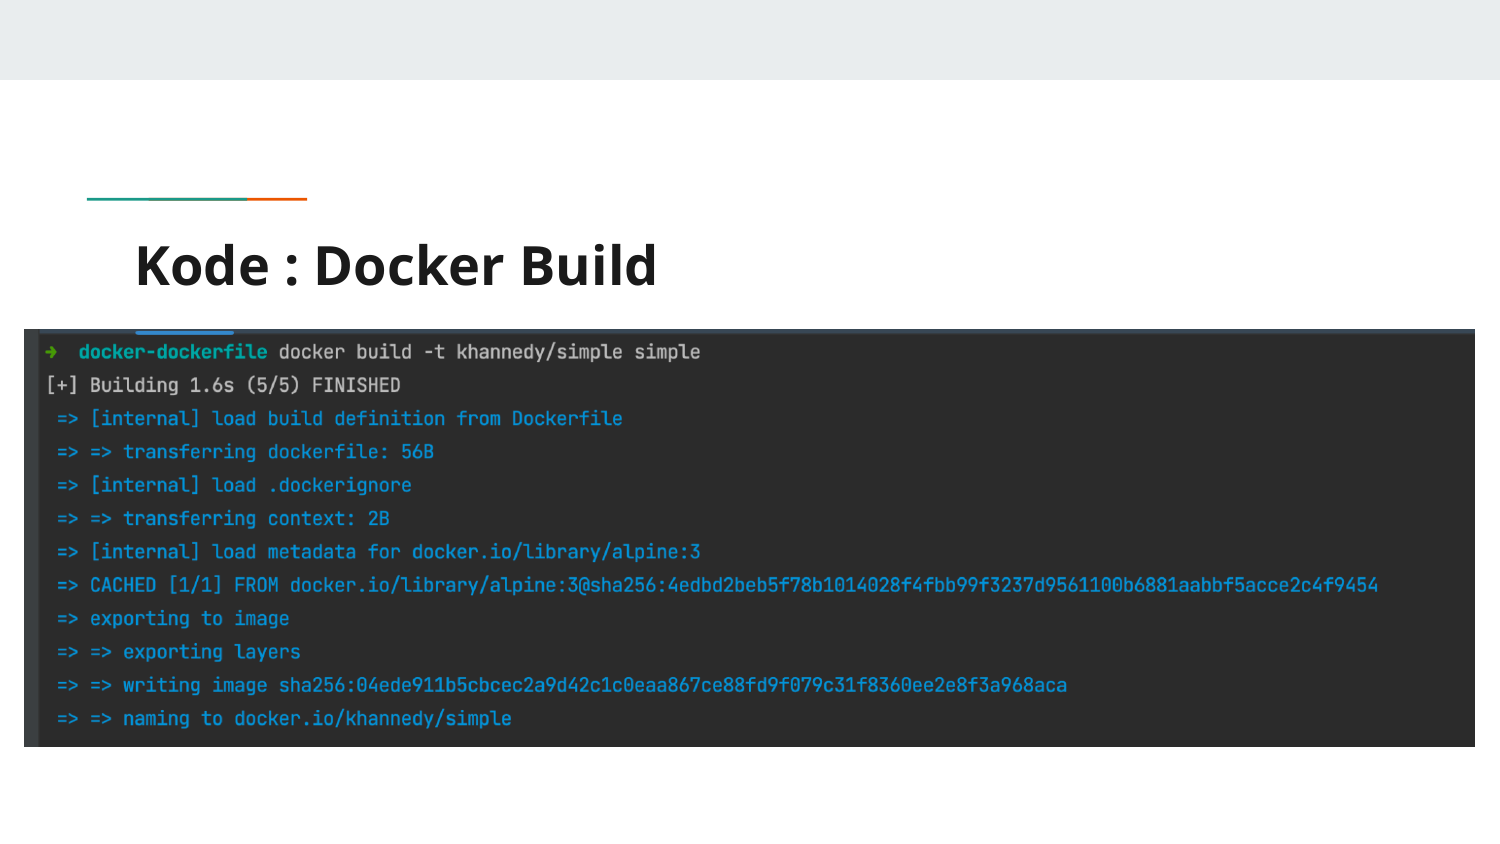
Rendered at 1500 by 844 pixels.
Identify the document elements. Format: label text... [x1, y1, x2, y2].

title Kode : Docker Build [119, 216, 1381, 305]
picture [24, 328, 1476, 748]
